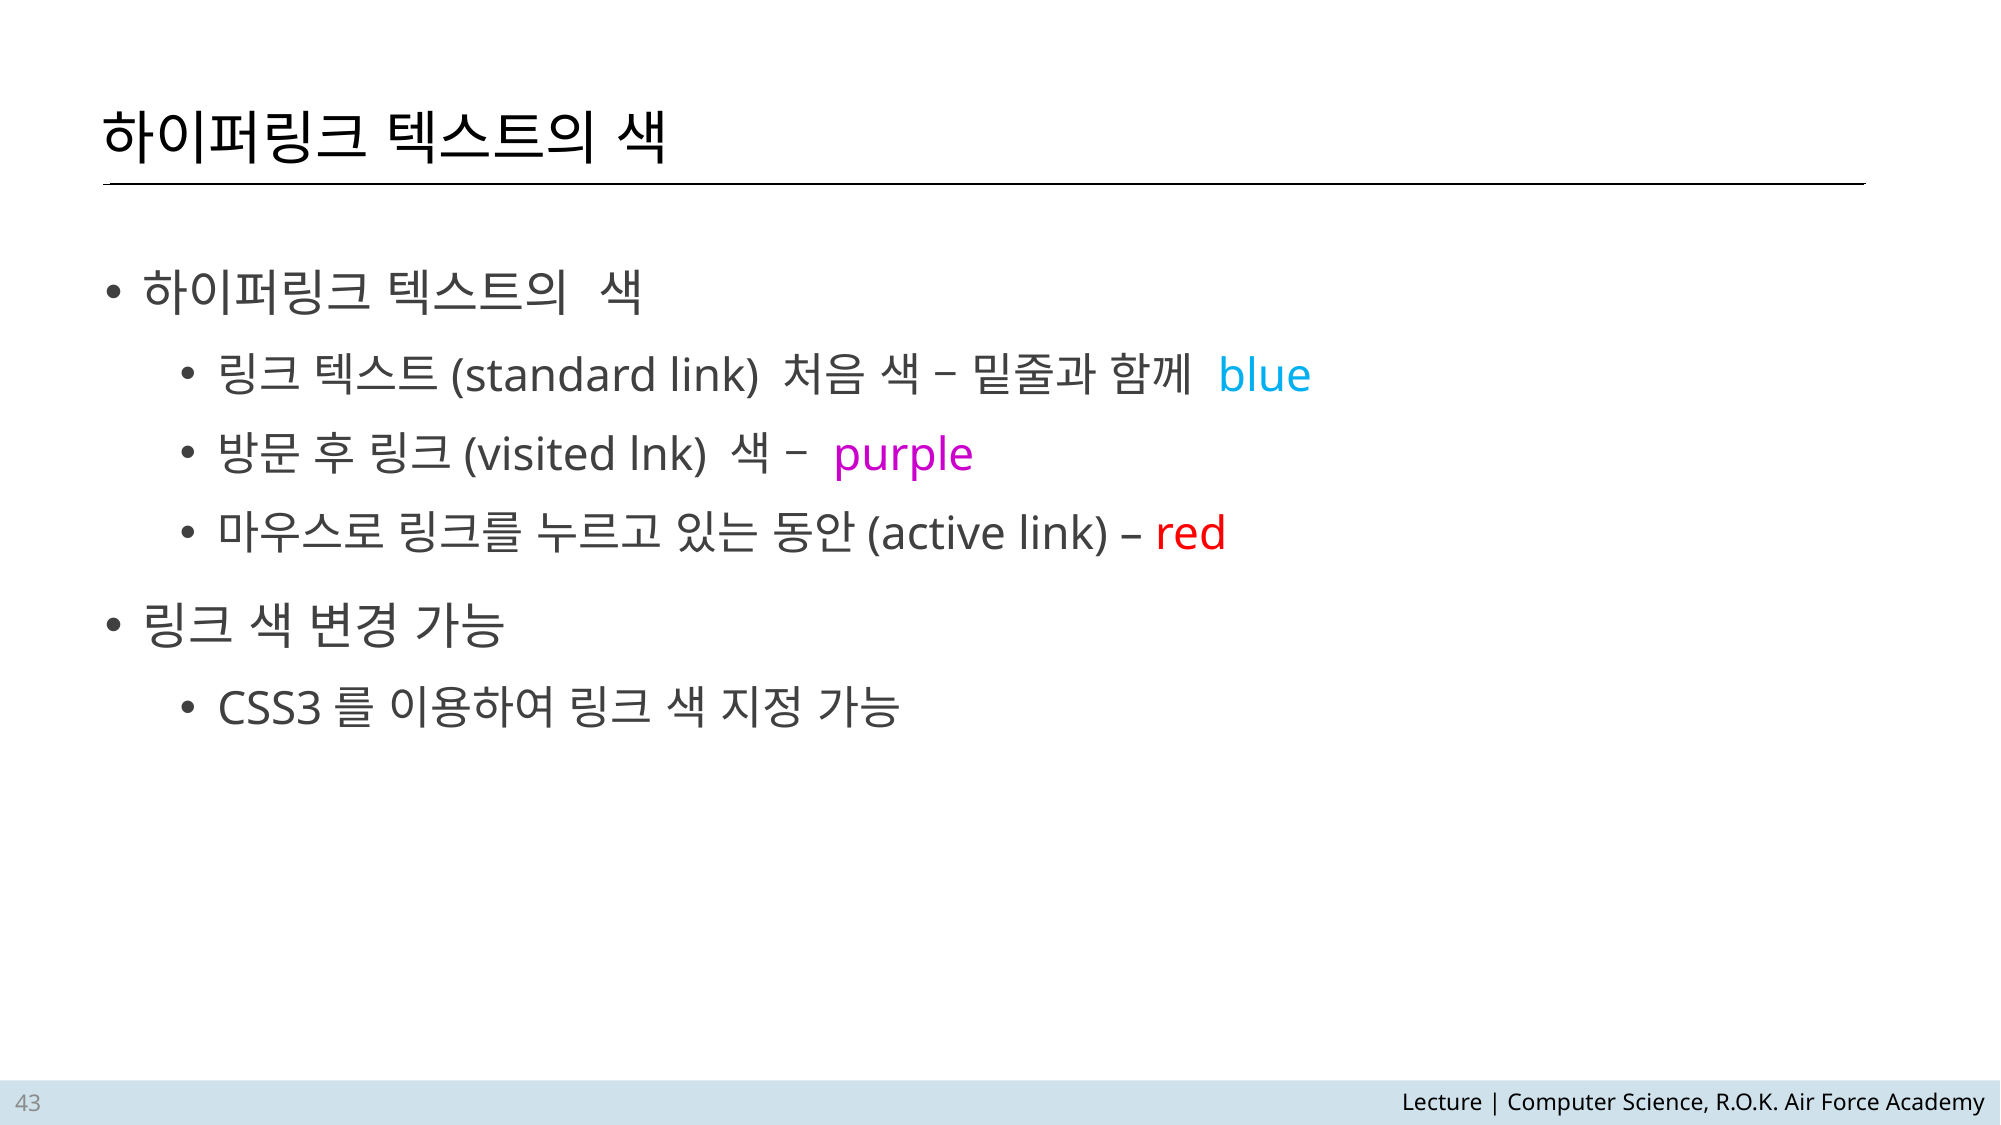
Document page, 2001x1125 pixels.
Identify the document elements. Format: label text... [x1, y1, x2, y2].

list 하이퍼링크 텍스트의 색 링크 텍스트(standard link) 처음 색 – 밑줄과 함께 blue 방문 후 링크(visited lnk) 색 – purple 마우스로 링크를 누르고 있는 동안(active link) – red 링크 색 변경 가능 CSS3를 이용하여 링크 색 지정 가능 [89, 238, 1863, 1014]
slide_number 43 [0, 1086, 114, 1123]
list 하이퍼링크 텍스트의 색 [90, 109, 1862, 172]
